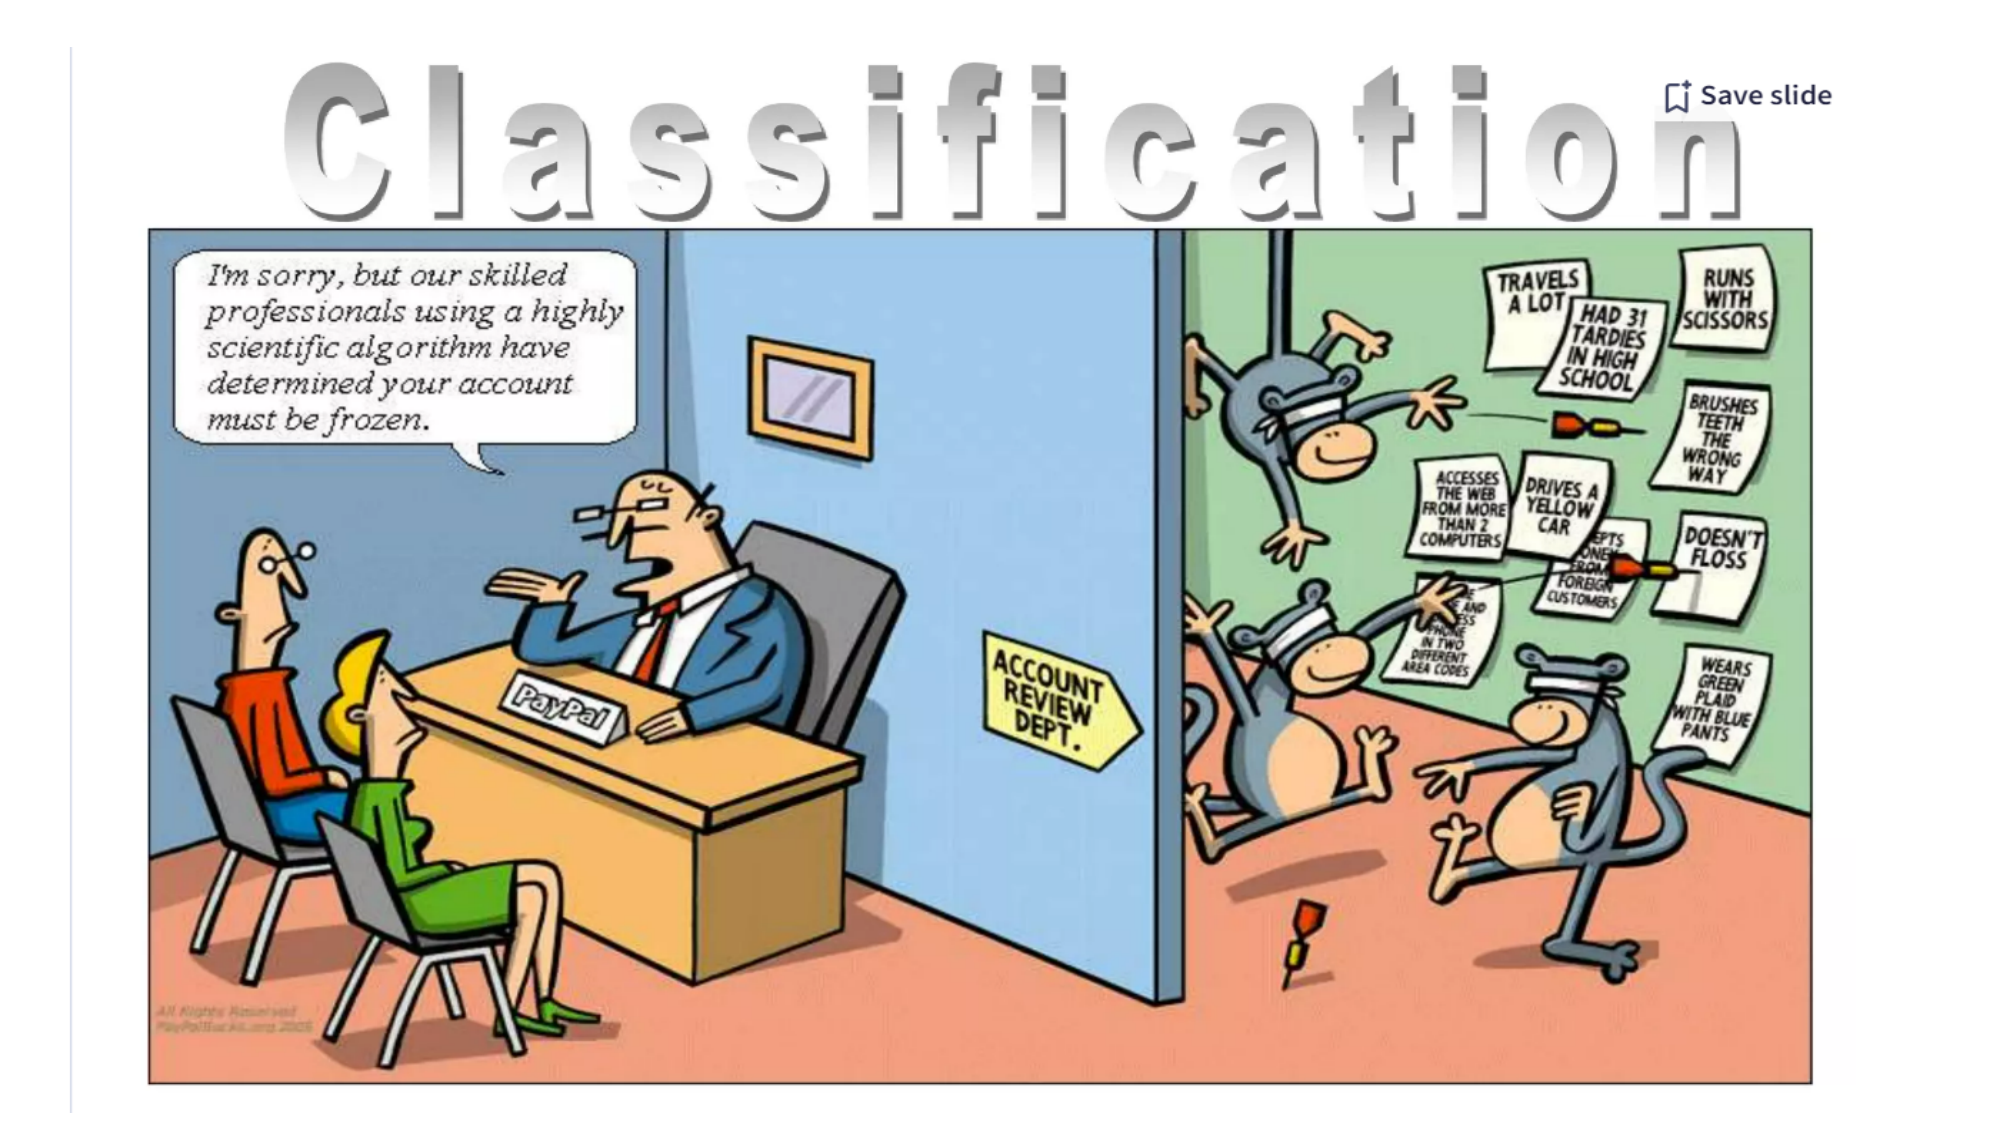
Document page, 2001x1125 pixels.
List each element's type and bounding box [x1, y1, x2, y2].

picture [66, 46, 1856, 1113]
